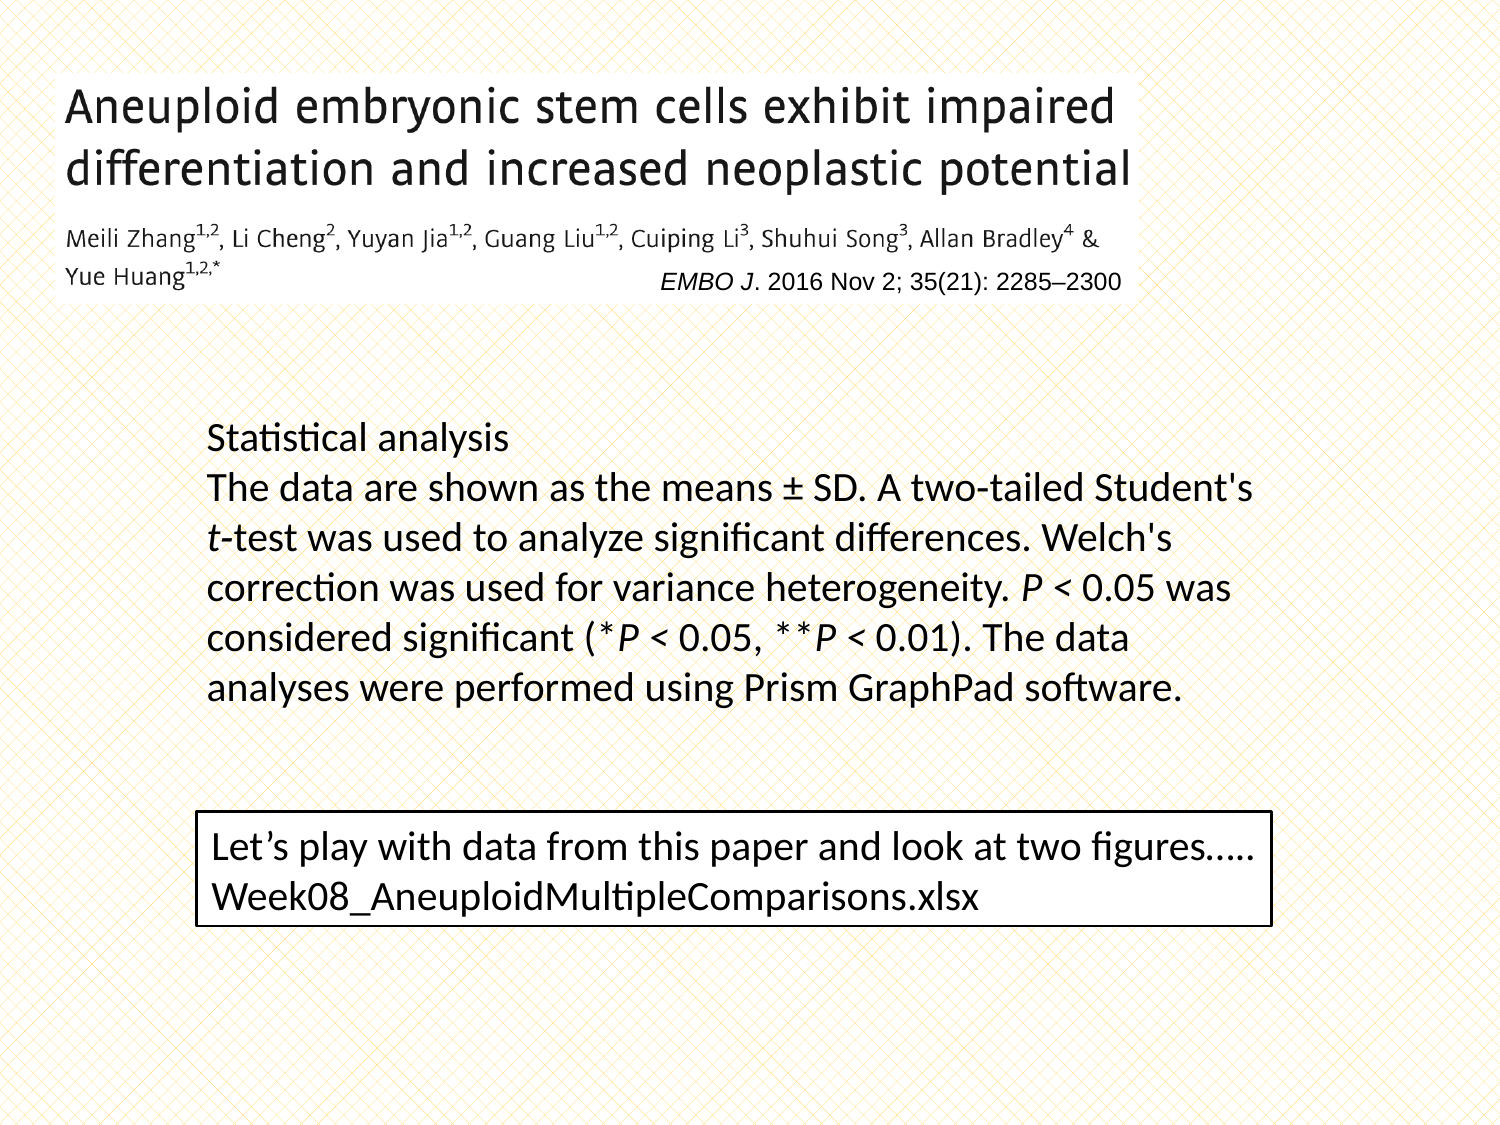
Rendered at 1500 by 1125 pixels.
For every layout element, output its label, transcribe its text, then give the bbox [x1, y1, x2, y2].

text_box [55, 73, 1139, 304]
text_box Statistical analysis The data are shown as the means ± SD. A two‐tailed Student's t‐test was used to analyze significant differences. Welch's correction was used for variance heterogeneity. P < 0.05 was considered significant (*P < 0.05, **P < 0.01). The data analyses were performed using Prism GraphPad software. [191, 402, 1287, 718]
text_box Let’s play with data from this paper and look at two figures….. Week08_AneuploidMultipleComparisons.xlsx [196, 811, 1272, 927]
